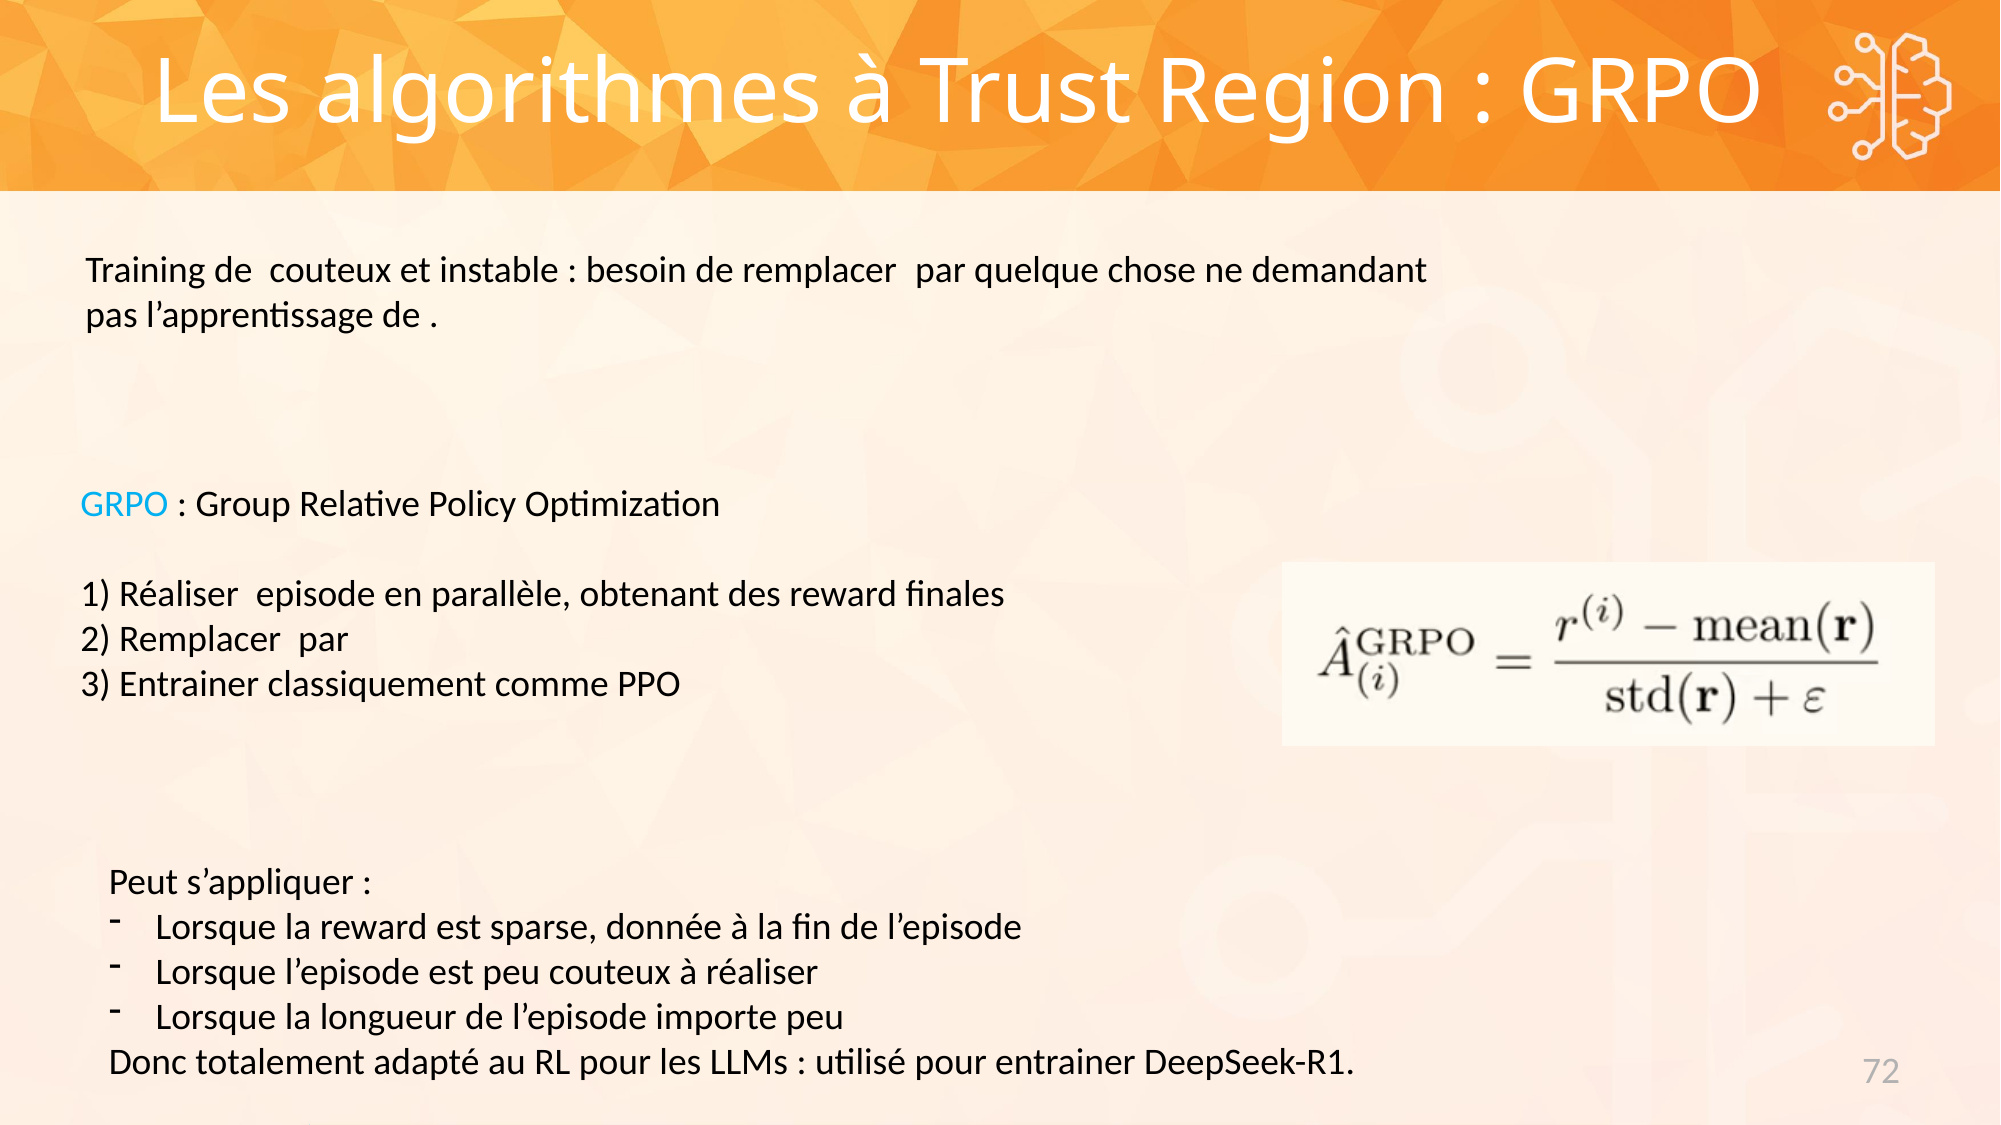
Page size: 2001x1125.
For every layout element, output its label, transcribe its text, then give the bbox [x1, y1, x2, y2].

text_box Peut s’appliquer : Lorsque la reward est sparse, donnée à la fin de l’episode Lorsque l’episode est peu couteux à réaliser Lorsque la longueur de l’episode importe peu Donc totalement adapté au RL pour les LLMs : utilisé pour entrainer DeepSeek-R1. [94, 849, 1763, 1089]
picture [0, 0, 2000, 1125]
slide_number 72 [1440, 1046, 1900, 1103]
text_box Les algorithmes à Trust Region : GRPO [150, 30, 1875, 141]
